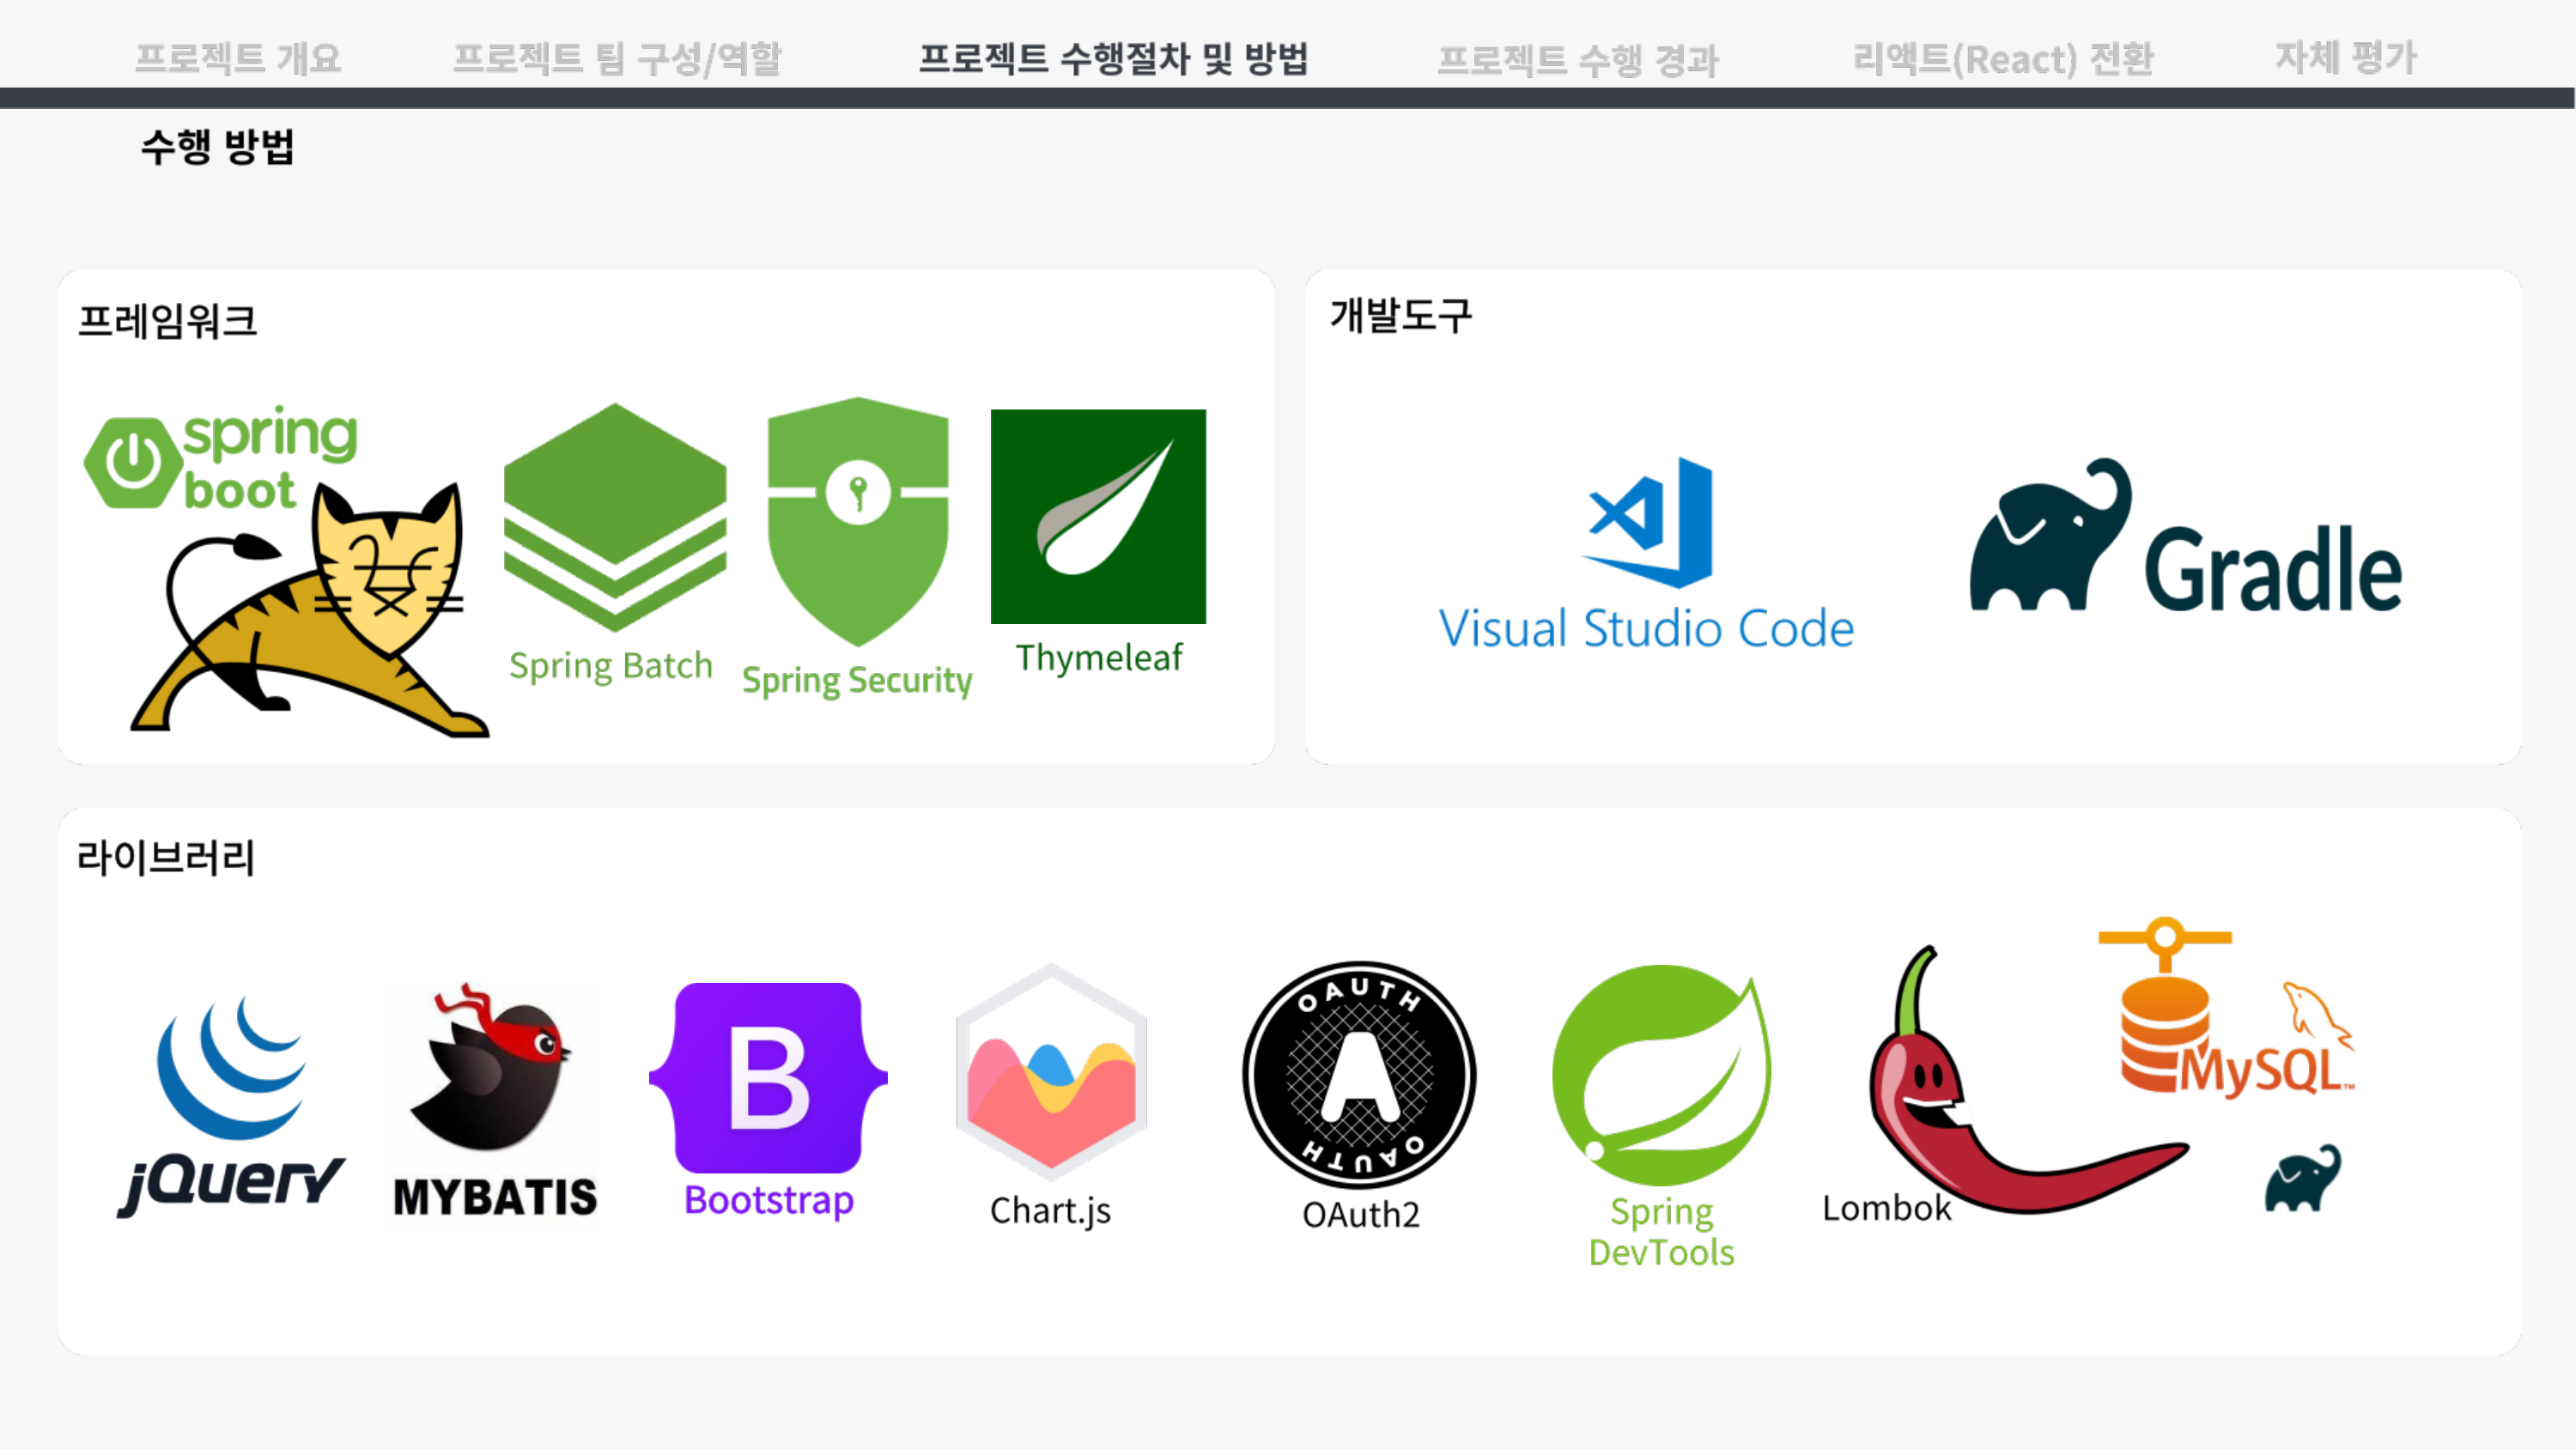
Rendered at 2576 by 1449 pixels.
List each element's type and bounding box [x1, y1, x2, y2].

picture [1305, 266, 2523, 766]
picture [0, 19, 2576, 211]
picture [58, 806, 2523, 1356]
picture [58, 270, 1276, 766]
